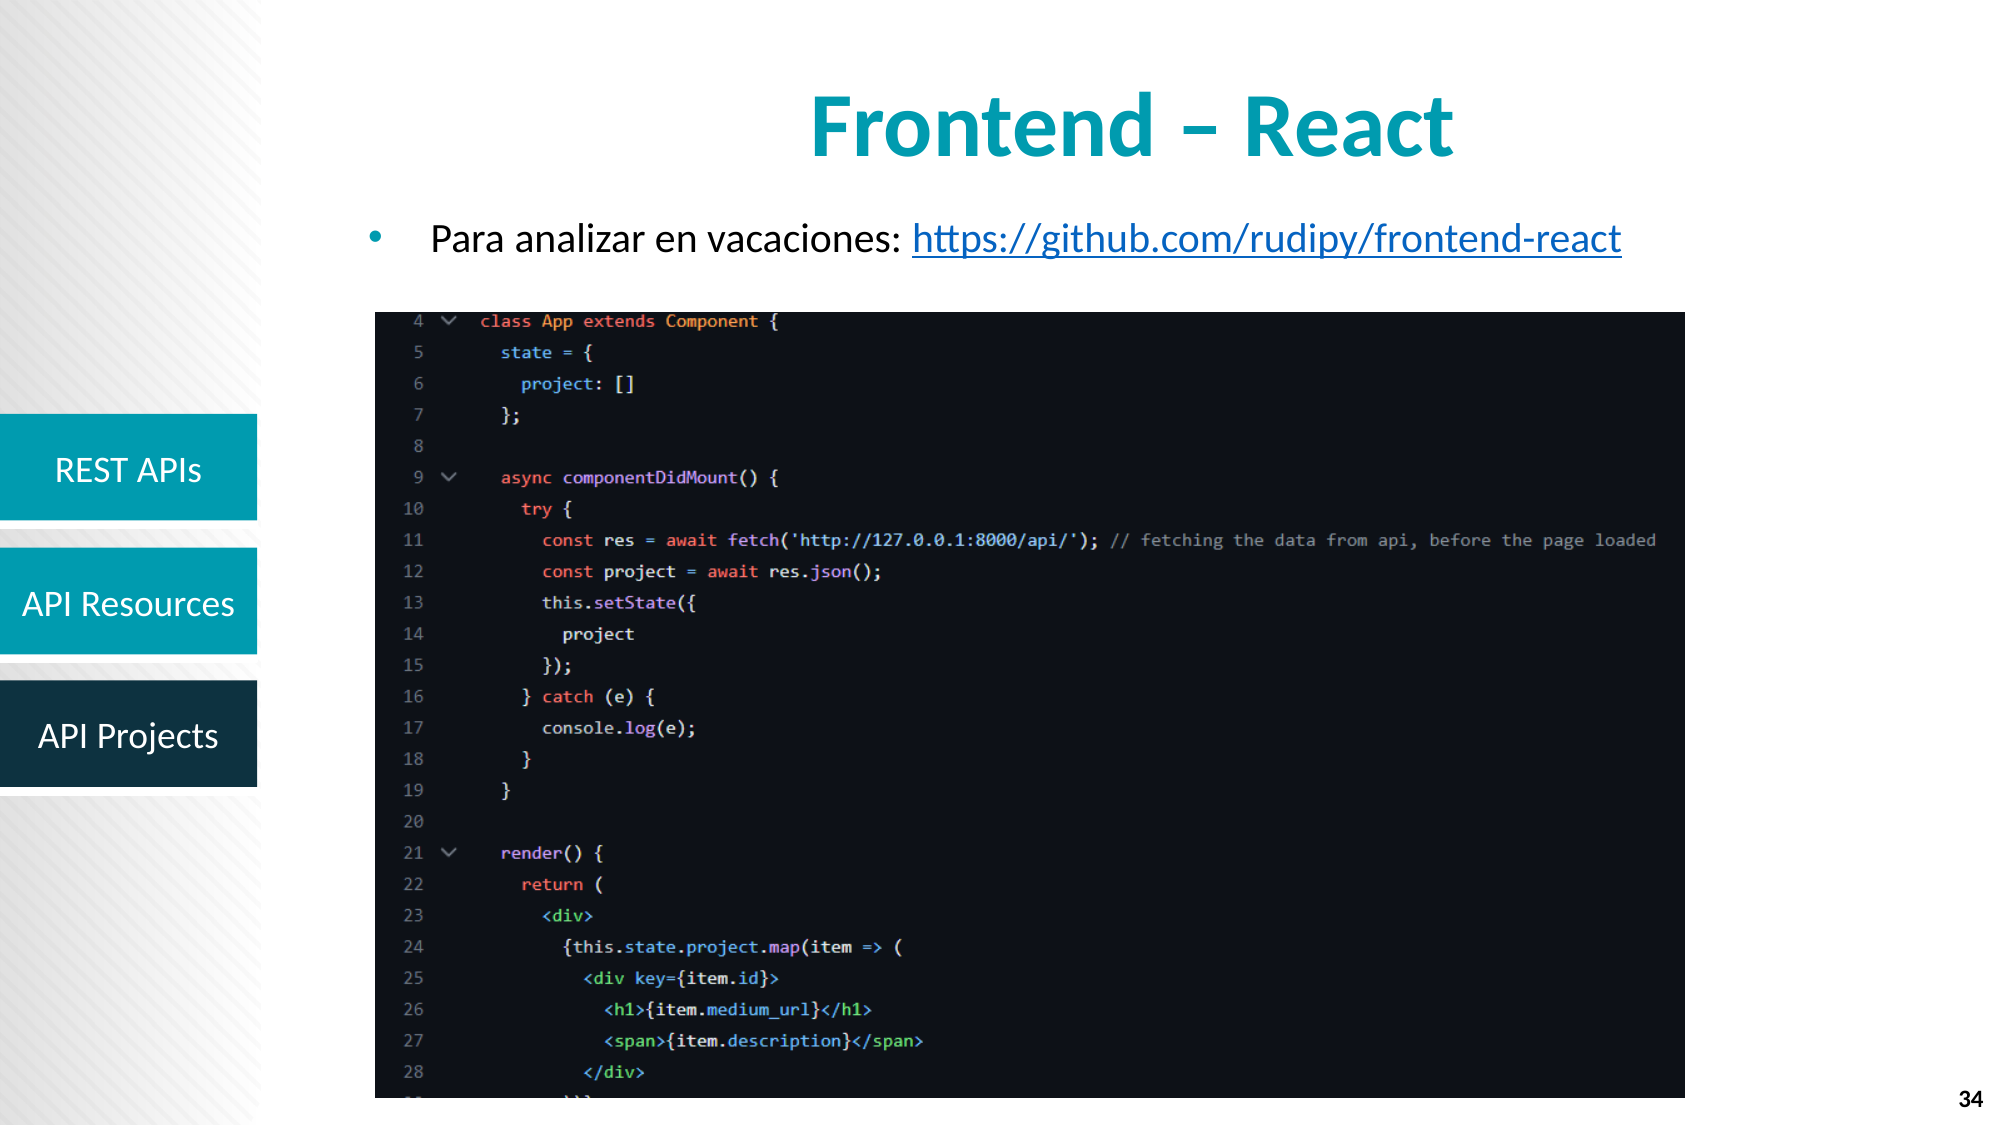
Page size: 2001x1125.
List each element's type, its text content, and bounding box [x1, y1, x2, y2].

slide_number 34 [1921, 1072, 2000, 1124]
list Para analizar en vacaciones: https://github.com/rudipy/frontend-react [340, 203, 1927, 969]
picture [375, 312, 1685, 1098]
title Frontend – React [340, 36, 1927, 203]
